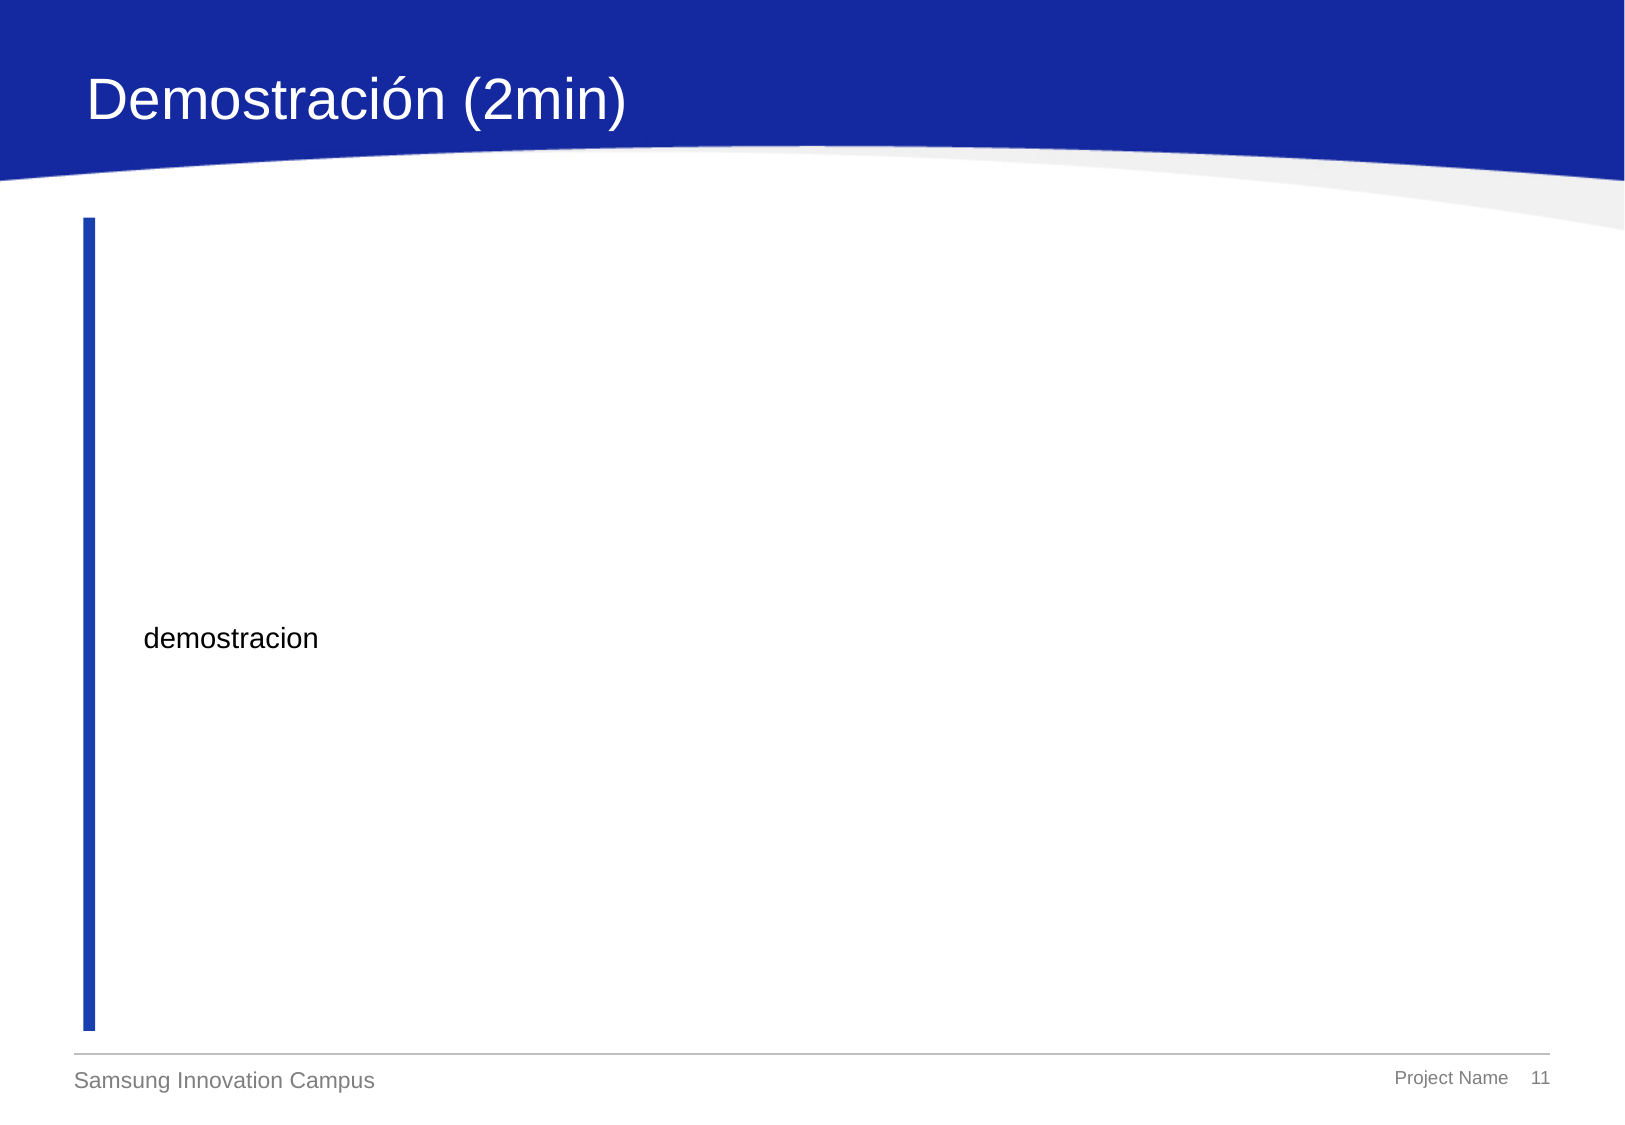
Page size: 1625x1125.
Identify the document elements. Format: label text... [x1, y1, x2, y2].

text_box Demostración (2min) [86, 60, 851, 201]
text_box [83, 217, 1527, 1032]
picture [0, 0, 1625, 1125]
